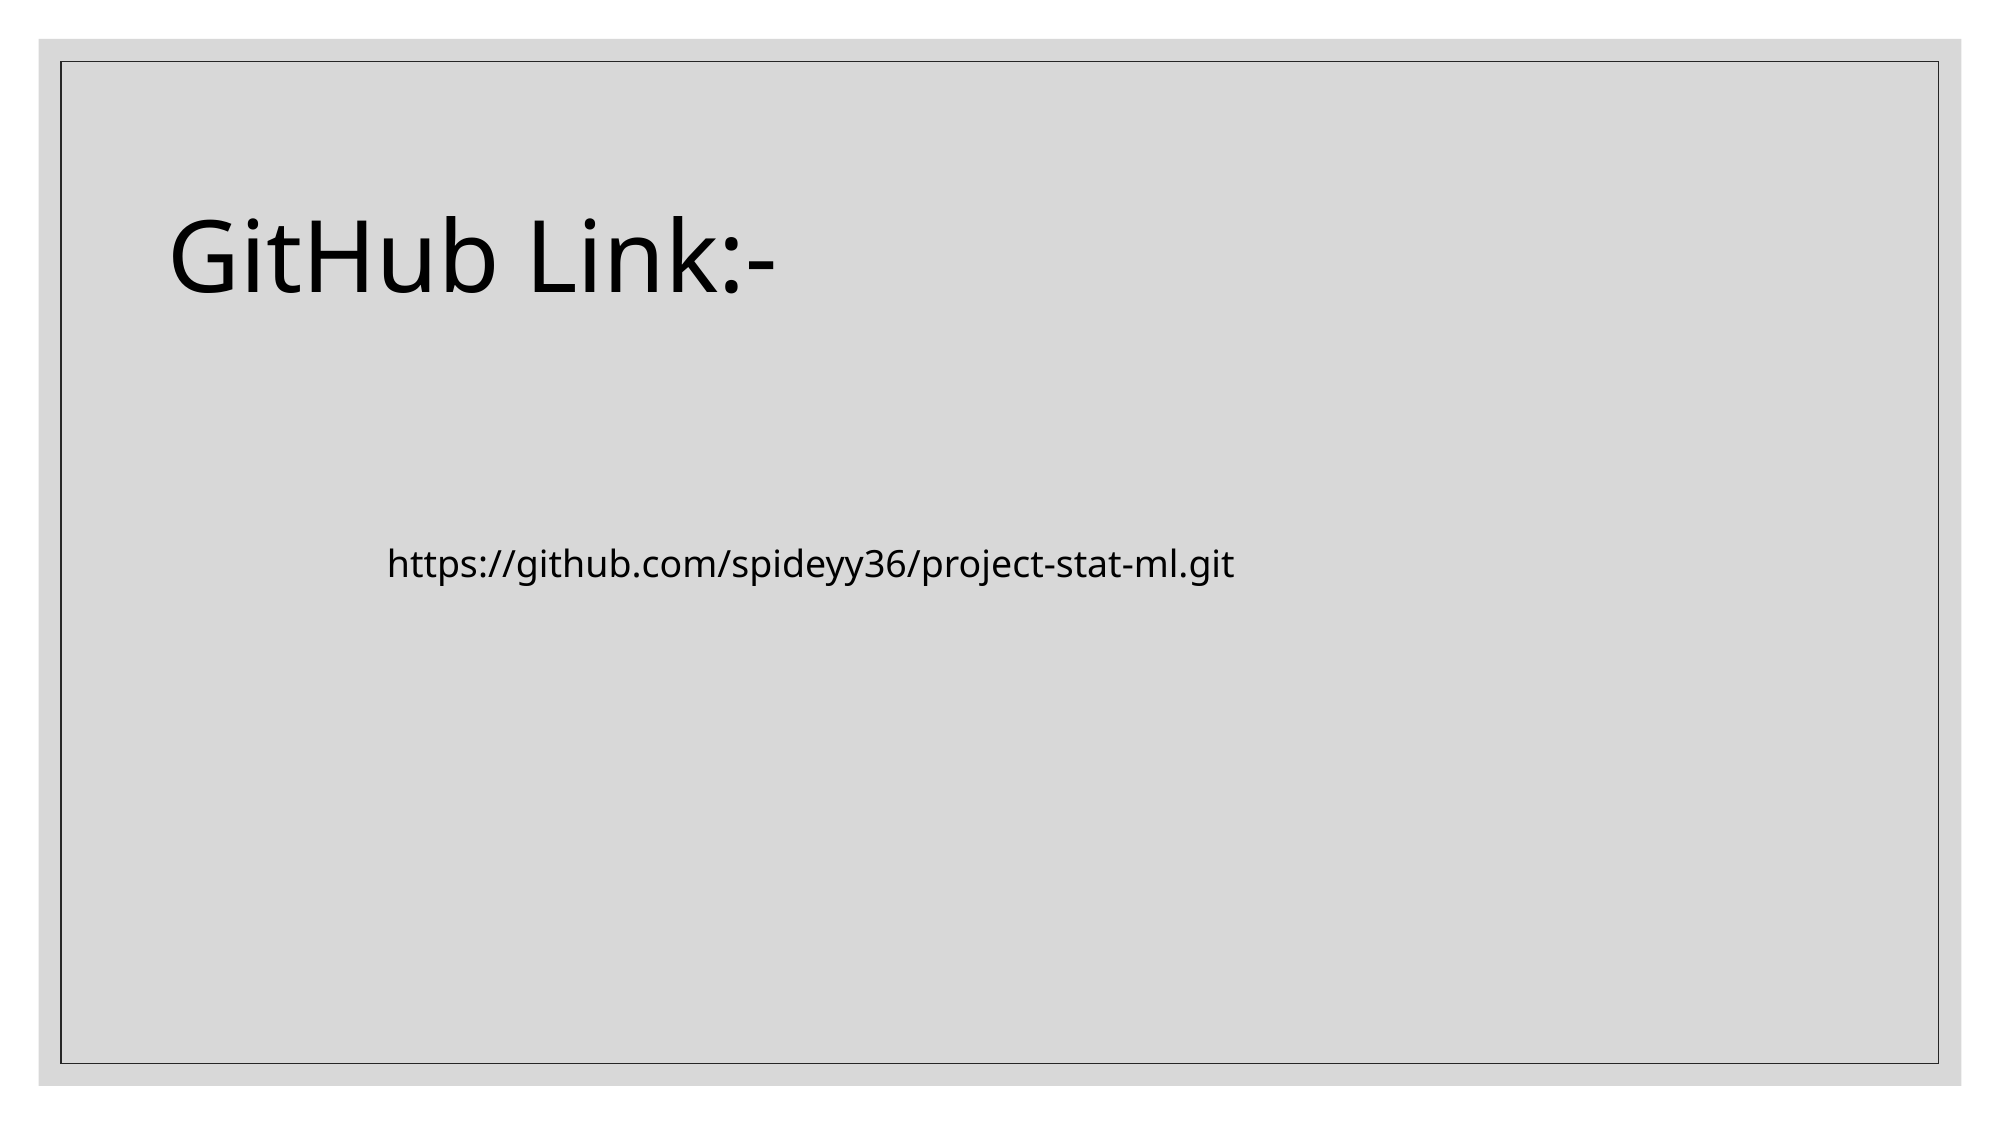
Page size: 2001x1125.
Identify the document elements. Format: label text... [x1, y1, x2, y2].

text_box GitHub Link:- [153, 185, 1153, 321]
text_box https://github.com/spideyy36/project-stat-ml.git [372, 532, 1500, 592]
